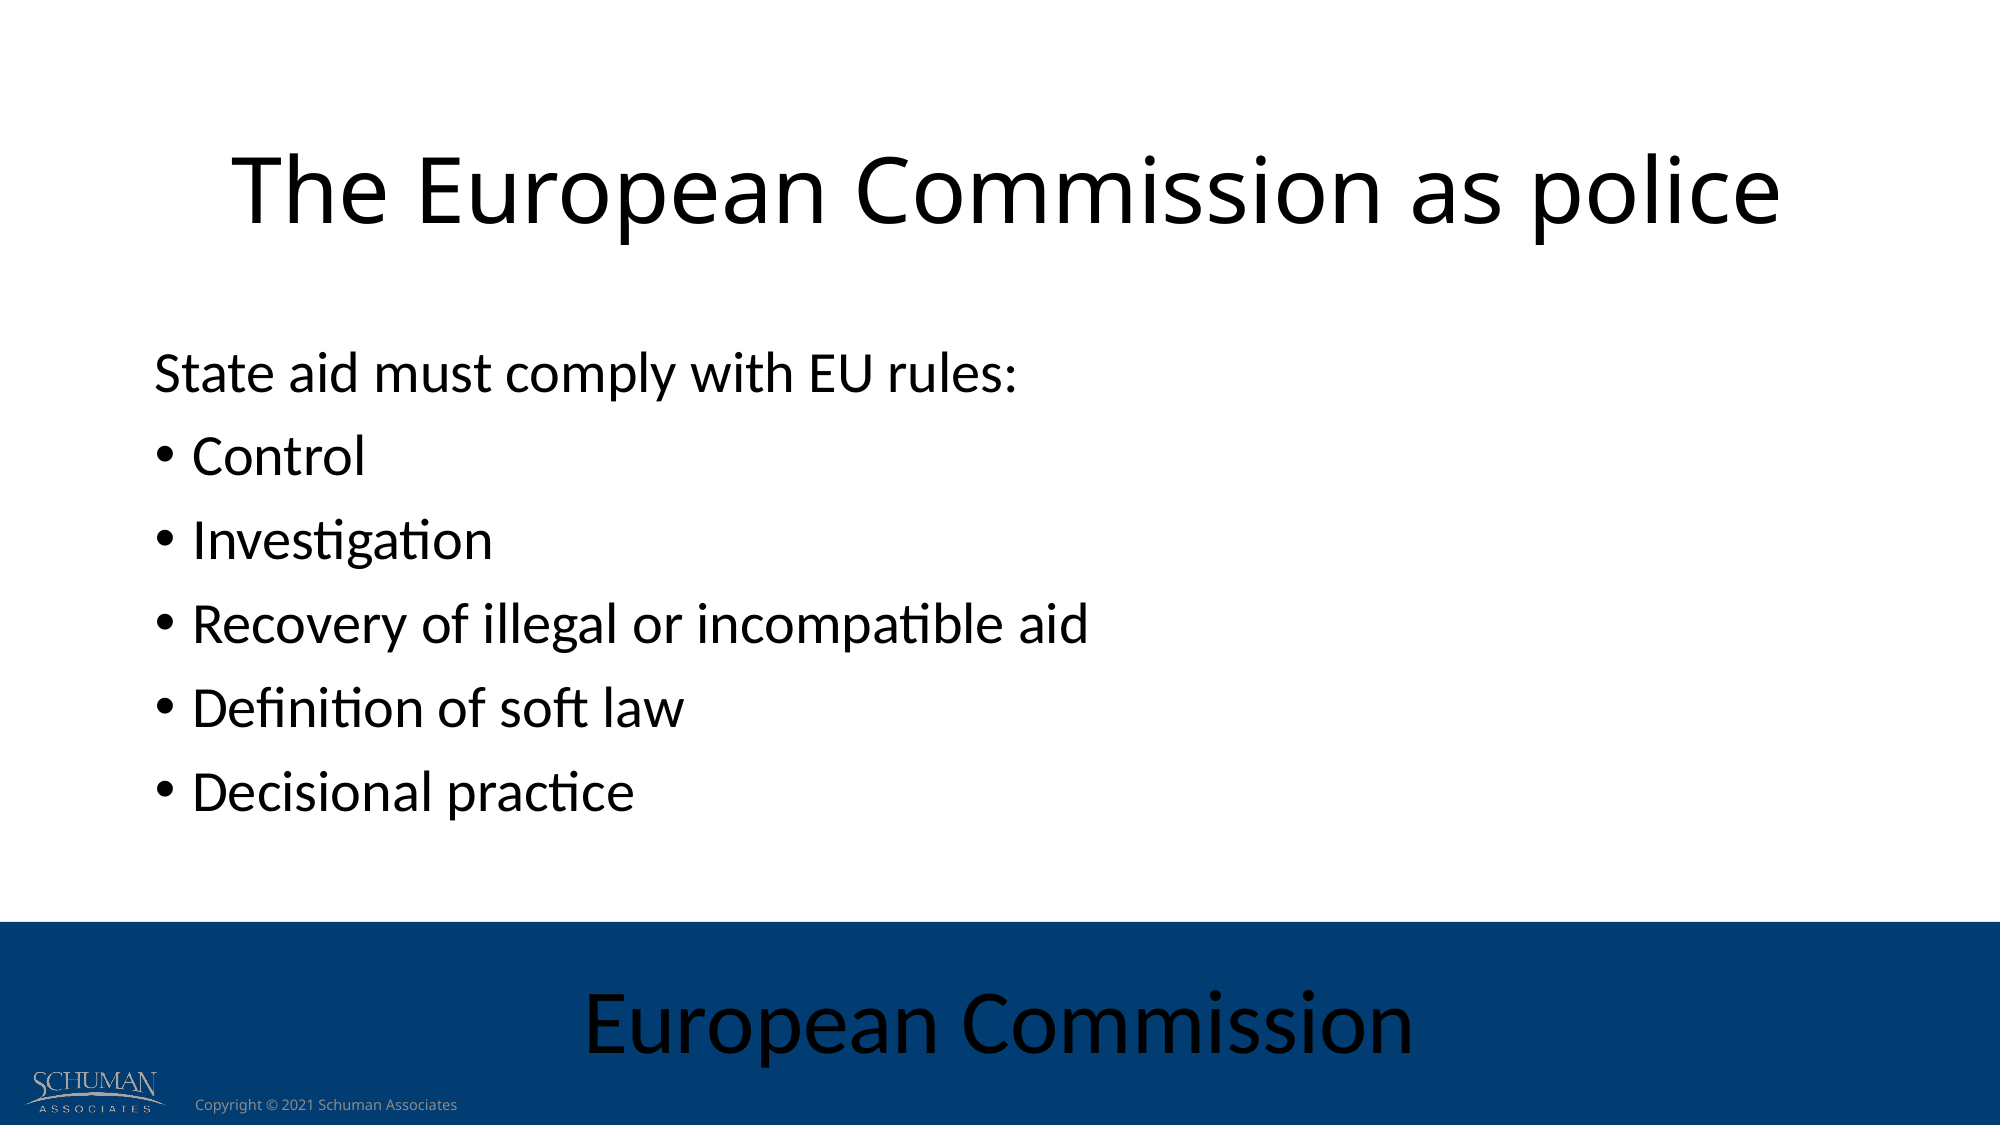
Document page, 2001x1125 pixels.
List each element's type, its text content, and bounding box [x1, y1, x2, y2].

text_box European Commission [0, 921, 2000, 1125]
text_box State aid must comply with EU rules: Control Investigation Recovery of illegal or incompatible aid Definition of soft law Decisional practice [139, 334, 1784, 847]
text_box The European Commission as police [216, 136, 1890, 383]
picture [20, 1071, 169, 1113]
text_box Copyright © 2021 Schuman Associates [180, 1079, 492, 1125]
